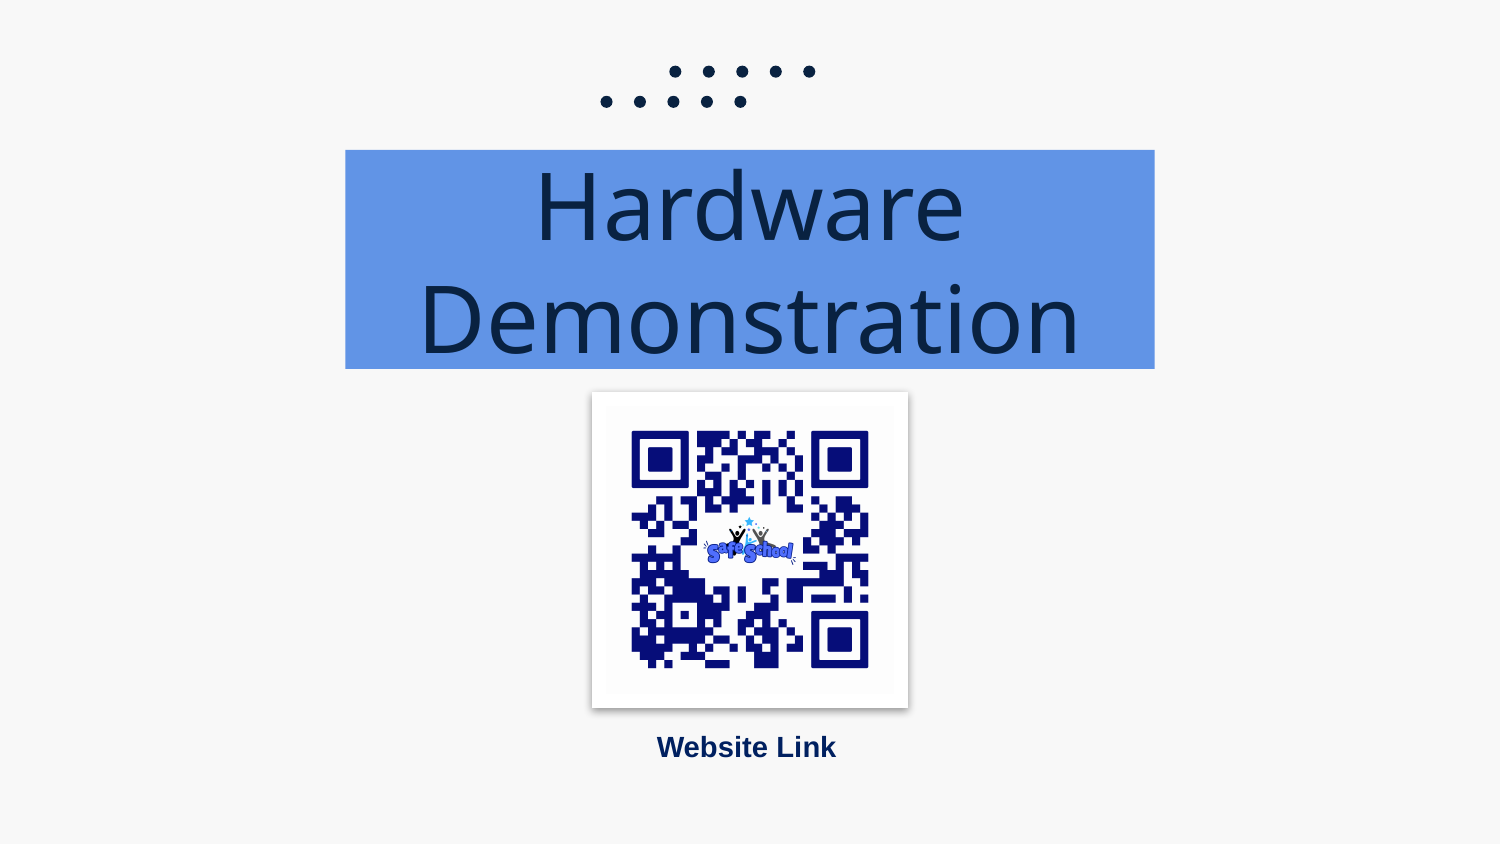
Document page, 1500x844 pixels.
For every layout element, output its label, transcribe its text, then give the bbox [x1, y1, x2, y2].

picture [605, 405, 895, 695]
text_box Website Link [642, 721, 858, 771]
title Hardware Demonstration [345, 149, 1155, 369]
